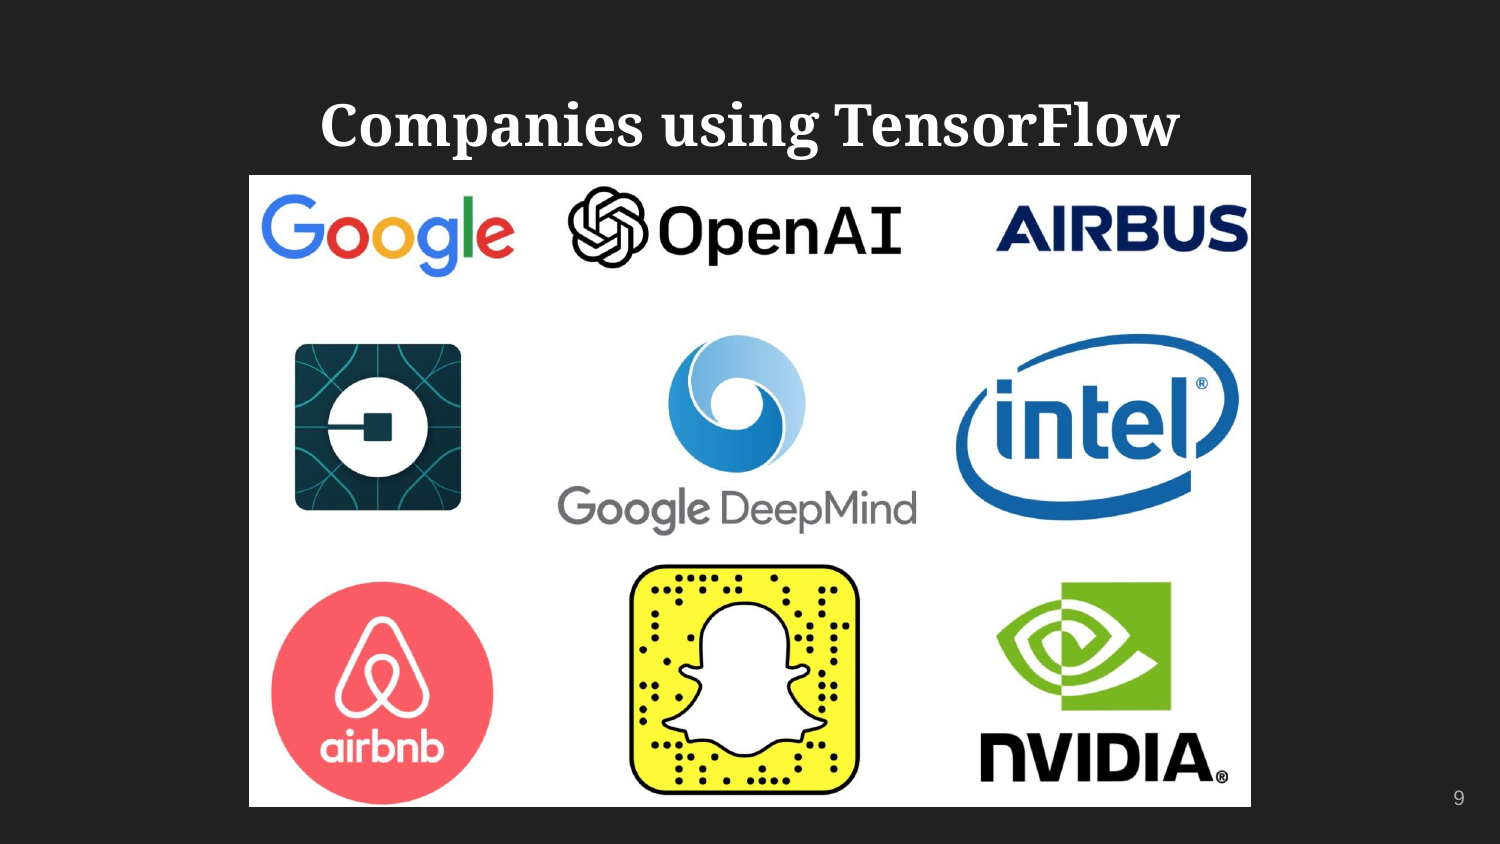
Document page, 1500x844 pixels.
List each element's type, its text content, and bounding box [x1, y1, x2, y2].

slide_number 9 [1389, 764, 1480, 830]
title Companies using TensorFlow [51, 72, 1449, 167]
picture [249, 175, 1251, 807]
